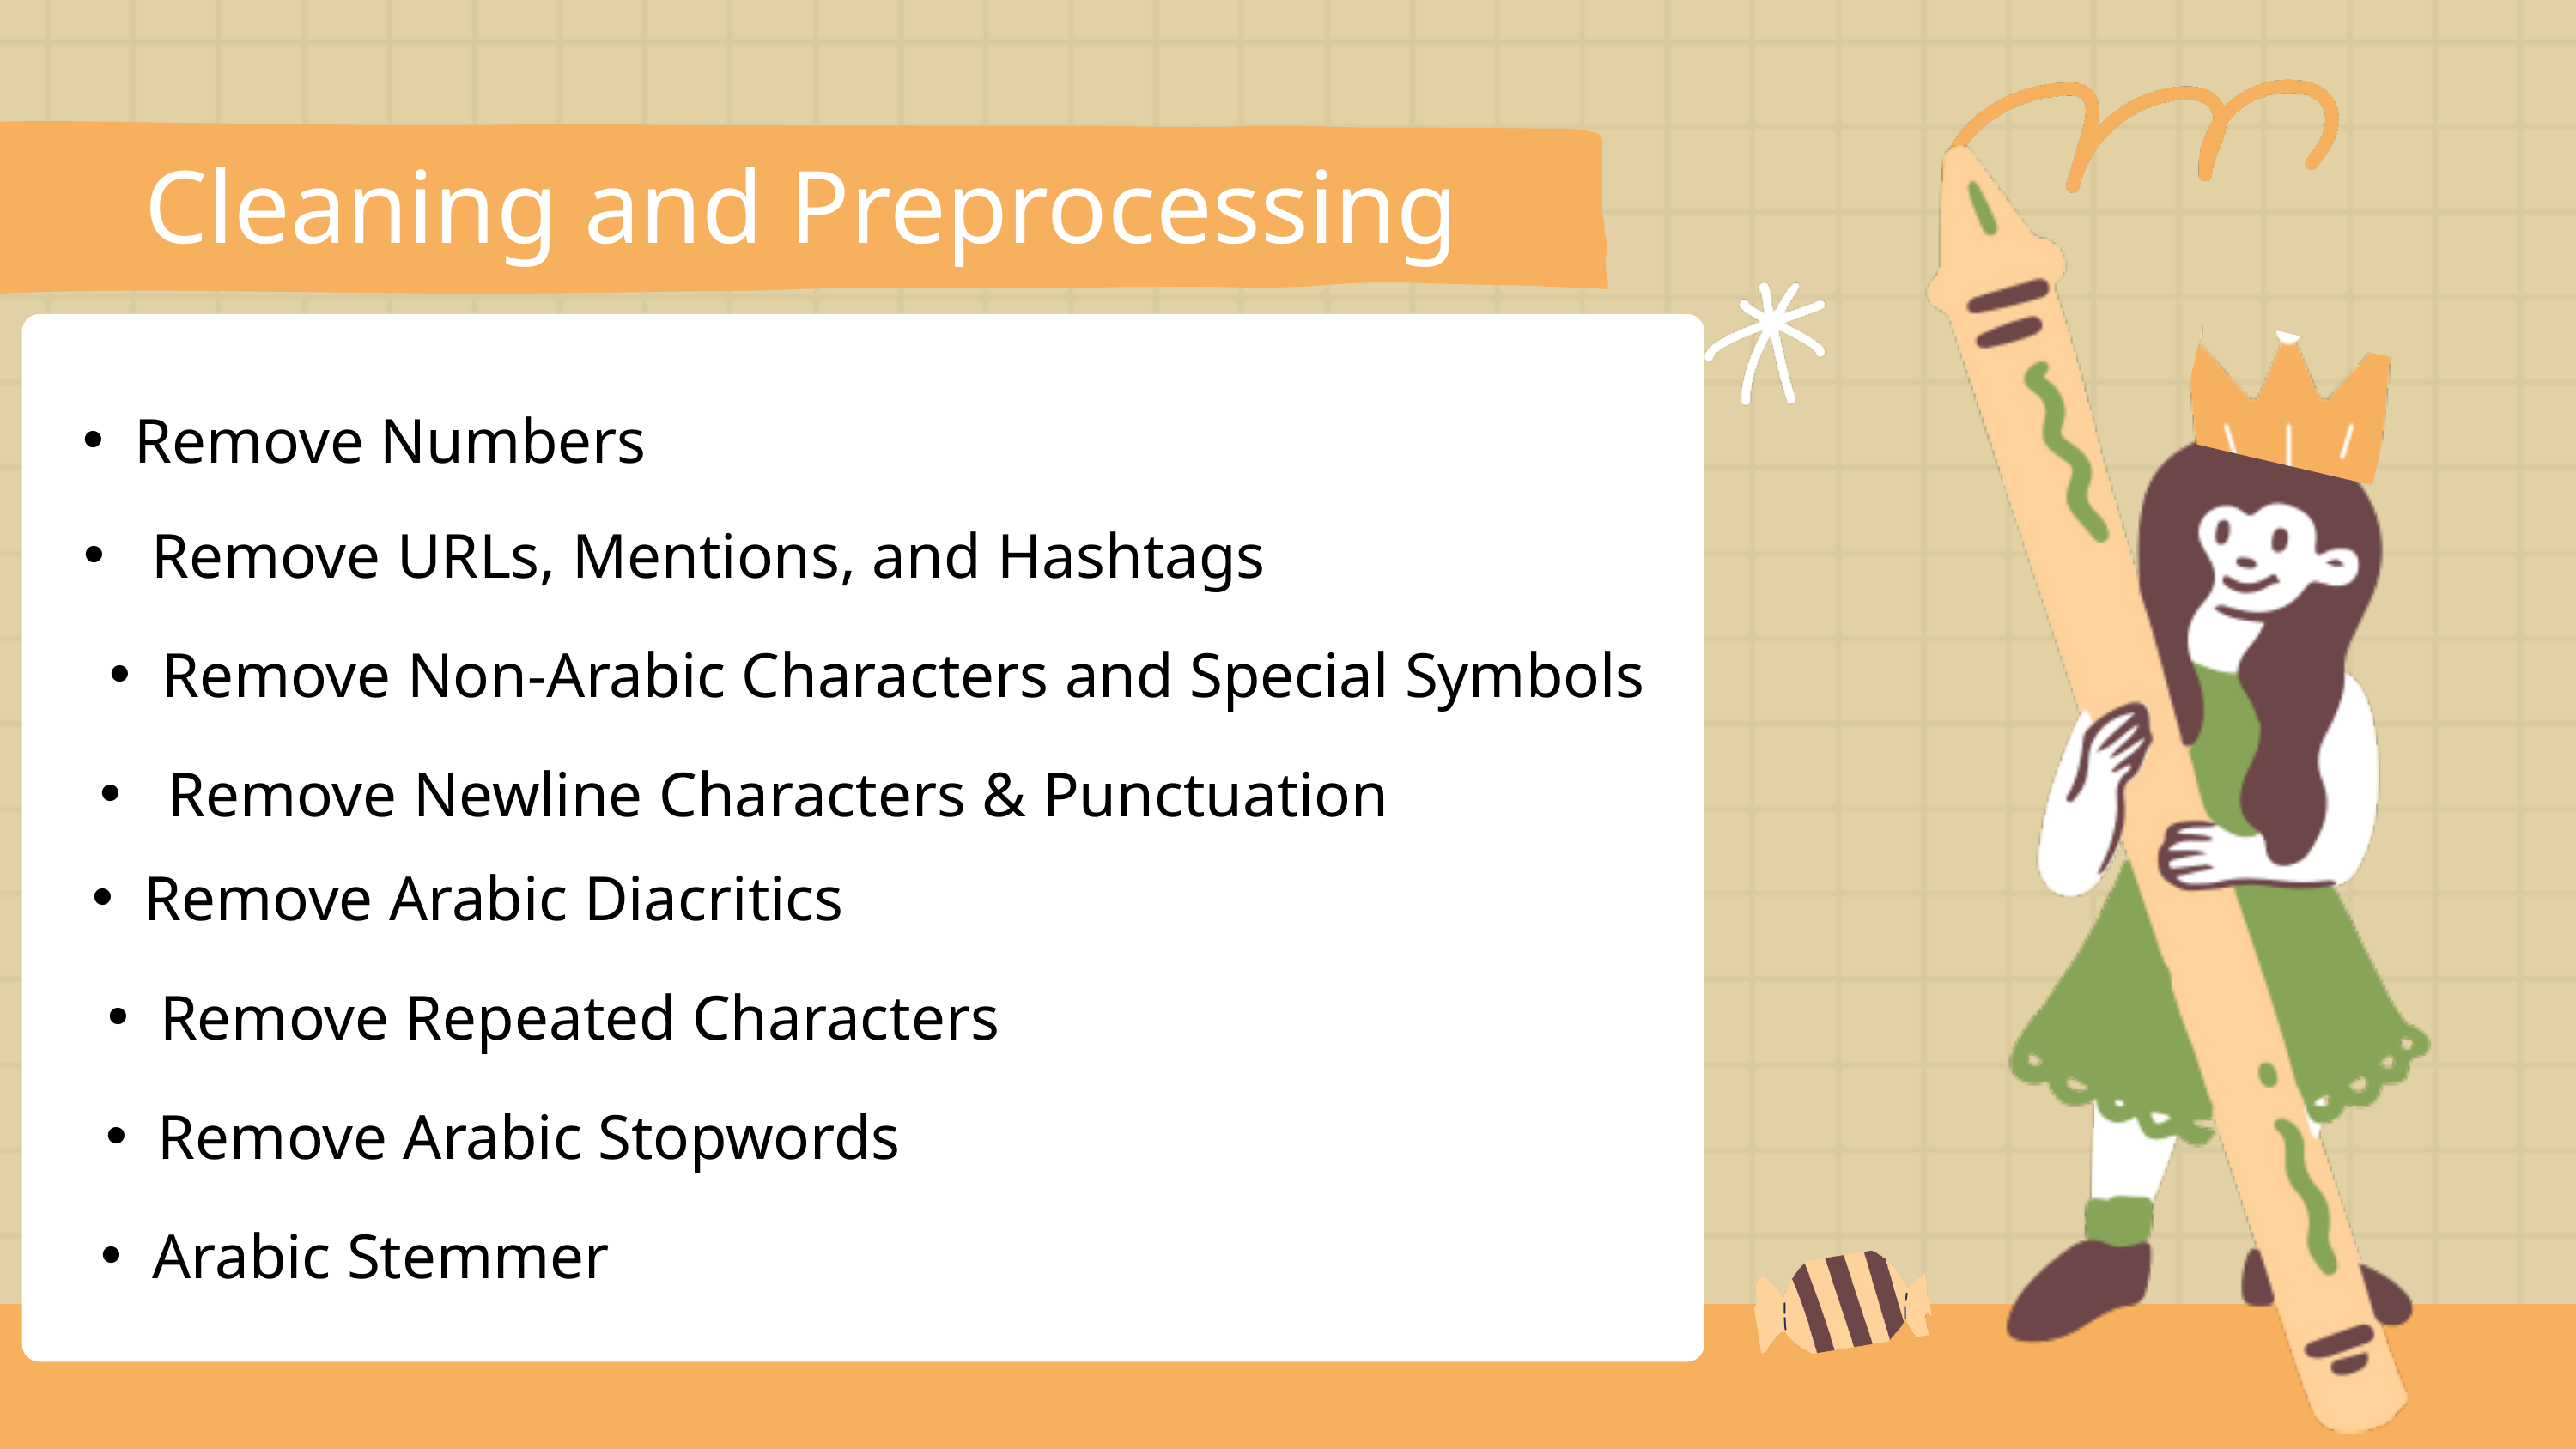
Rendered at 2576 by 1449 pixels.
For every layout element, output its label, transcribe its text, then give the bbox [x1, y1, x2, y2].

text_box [21, 313, 1705, 1362]
text_box Cleaning and Preprocessing [144, 143, 1622, 312]
text_box [0, 0, 2576, 1303]
text_box [1704, 276, 1842, 412]
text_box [0, 118, 1608, 296]
text_box [1937, 78, 2340, 144]
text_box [0, 1303, 2576, 1449]
text_box [1924, 144, 2432, 1303]
text_box [1747, 1242, 1930, 1303]
text_box [2176, 313, 2402, 486]
